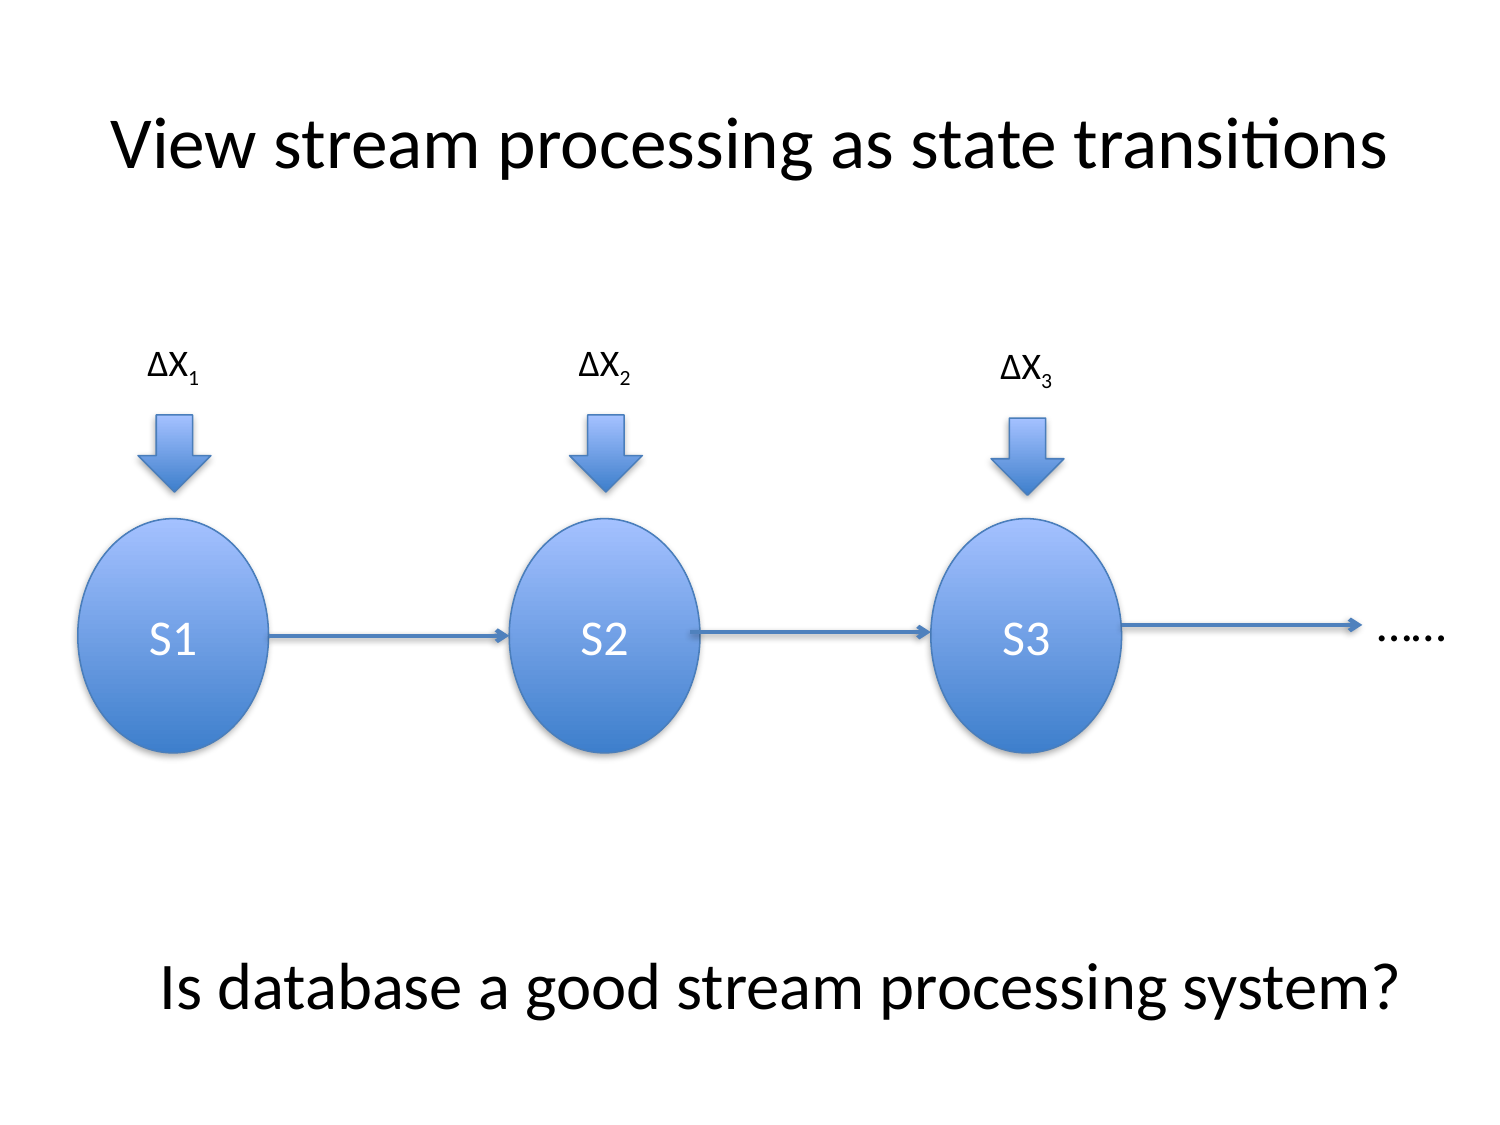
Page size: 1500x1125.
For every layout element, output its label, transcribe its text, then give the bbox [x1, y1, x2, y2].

text_box [990, 417, 1065, 496]
text_box ΔX2 [509, 331, 700, 398]
text_box Is database a good stream processing system? [144, 935, 1418, 1031]
text_box …… [1362, 584, 1500, 660]
text_box ΔX3 [930, 334, 1122, 401]
text_box S1 [77, 517, 270, 754]
title View stream processing as state transitions [75, 45, 1425, 233]
text_box [568, 414, 644, 493]
text_box S2 [508, 517, 701, 754]
text_box S3 [930, 517, 1123, 754]
text_box ΔX1 [77, 331, 269, 398]
text_box [137, 414, 212, 493]
